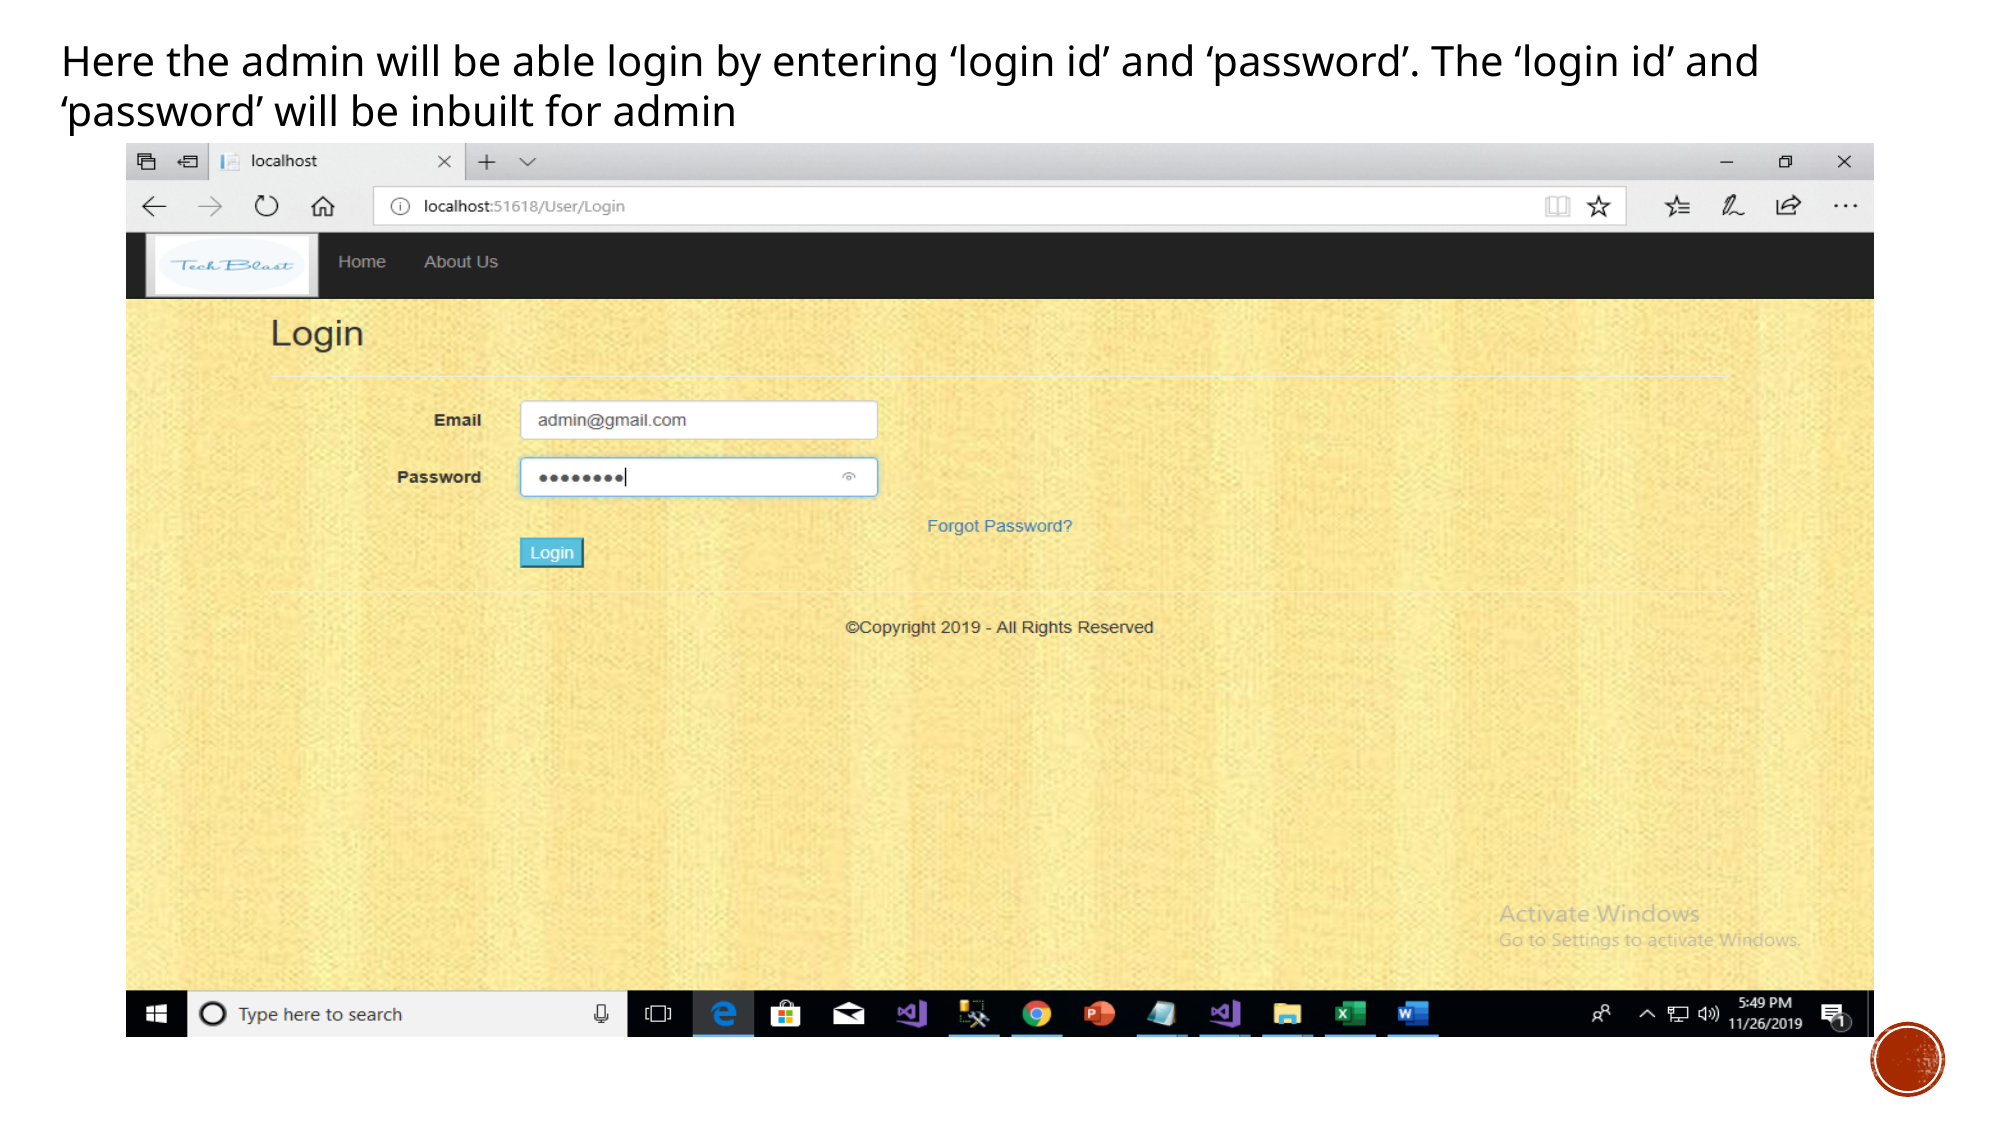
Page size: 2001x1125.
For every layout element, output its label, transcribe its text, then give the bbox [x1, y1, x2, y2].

text_box Here the admin will be able login by entering ‘login id’ and ‘password’. The ‘login id’ and ‘password’ will be inbuilt for admin [46, 27, 1902, 142]
picture [126, 143, 1874, 1037]
